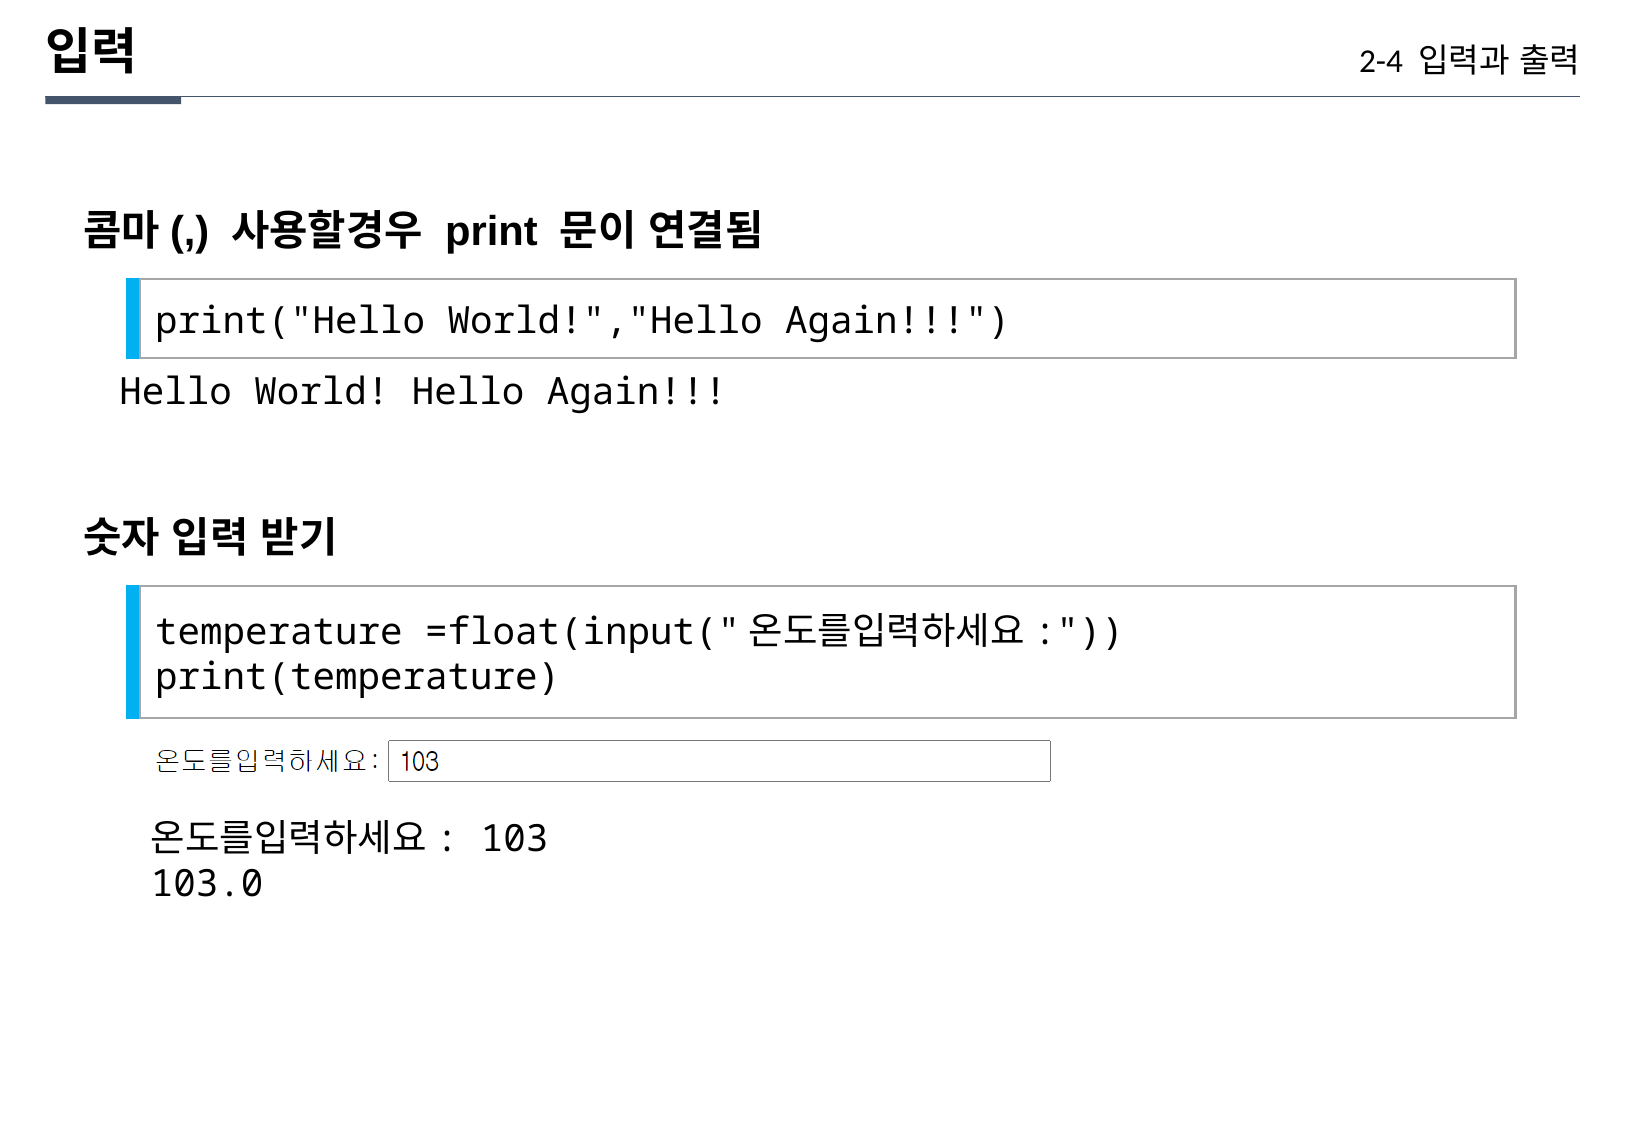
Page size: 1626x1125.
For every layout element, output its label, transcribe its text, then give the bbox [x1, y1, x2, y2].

list 입력 [45, 26, 965, 82]
text_box Hello World! Hello Again!!! [104, 359, 742, 420]
text_box 콤마(,) 사용할경우 print 문이 연결됨 [68, 196, 1262, 262]
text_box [127, 278, 1516, 359]
picture [140, 729, 1063, 793]
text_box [127, 586, 1516, 718]
list 2-4 입력과 출력 [1038, 43, 1581, 81]
text_box 숫자 입력 받기 [68, 503, 1262, 569]
text_box 온도를입력하세요: 103 103.0 [136, 806, 564, 912]
